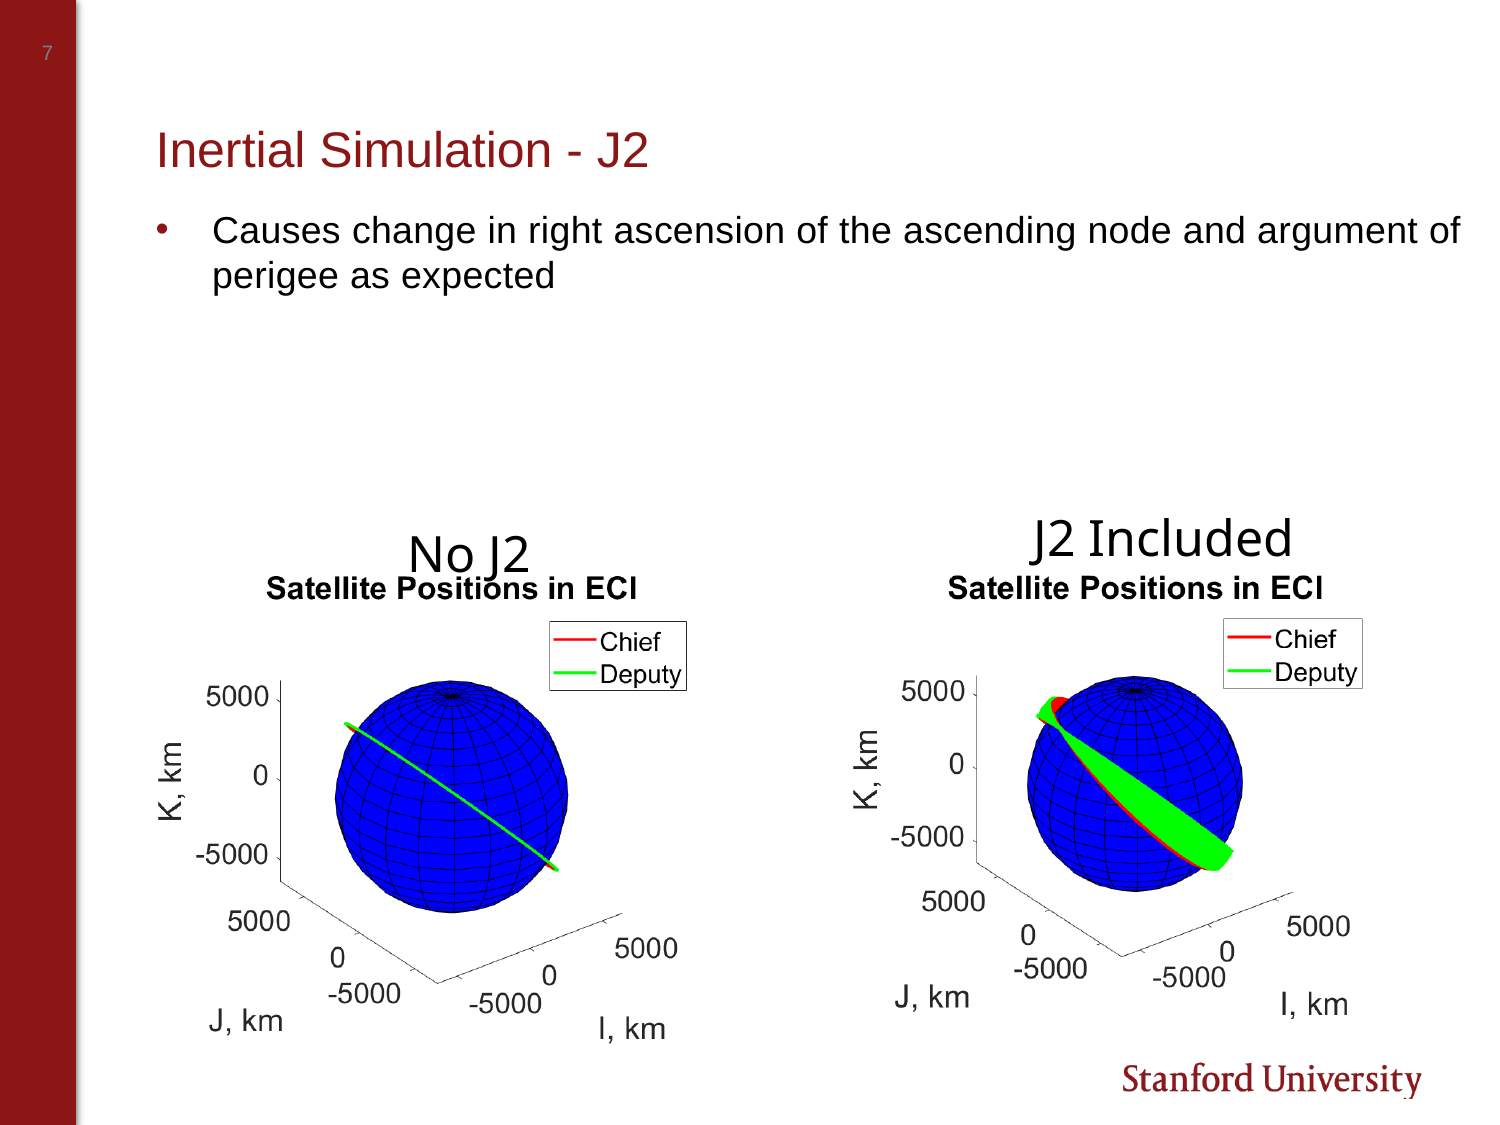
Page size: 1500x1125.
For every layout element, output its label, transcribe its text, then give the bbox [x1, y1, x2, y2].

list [818, 562, 1430, 1022]
text_box J2 Included [1018, 499, 1318, 559]
picture [118, 562, 762, 1047]
title Inertial Simulation - J2 [155, 78, 1420, 186]
text_box No J2 [392, 515, 550, 559]
text_box Causes change in right ascension of the ascending node and argument of perigee as expected [155, 198, 1469, 1021]
